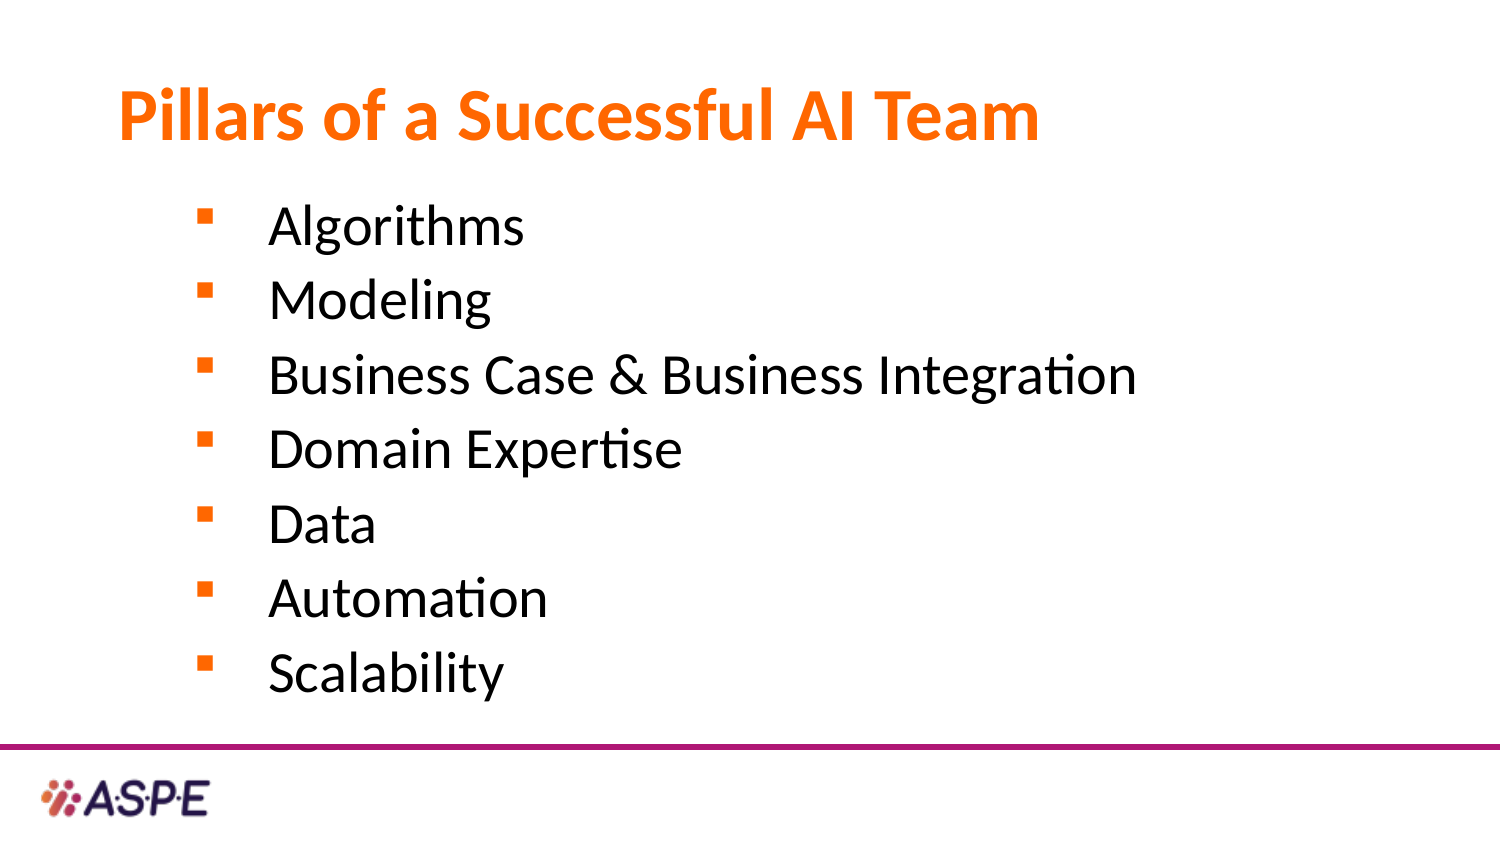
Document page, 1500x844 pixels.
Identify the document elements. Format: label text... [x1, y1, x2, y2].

list Algorithms Modeling Business Case & Business Integration Domain Expertise Data Automation Scalability [103, 187, 1397, 760]
picture [37, 776, 213, 822]
title Pillars of a Successful AI Team [103, 44, 1397, 187]
